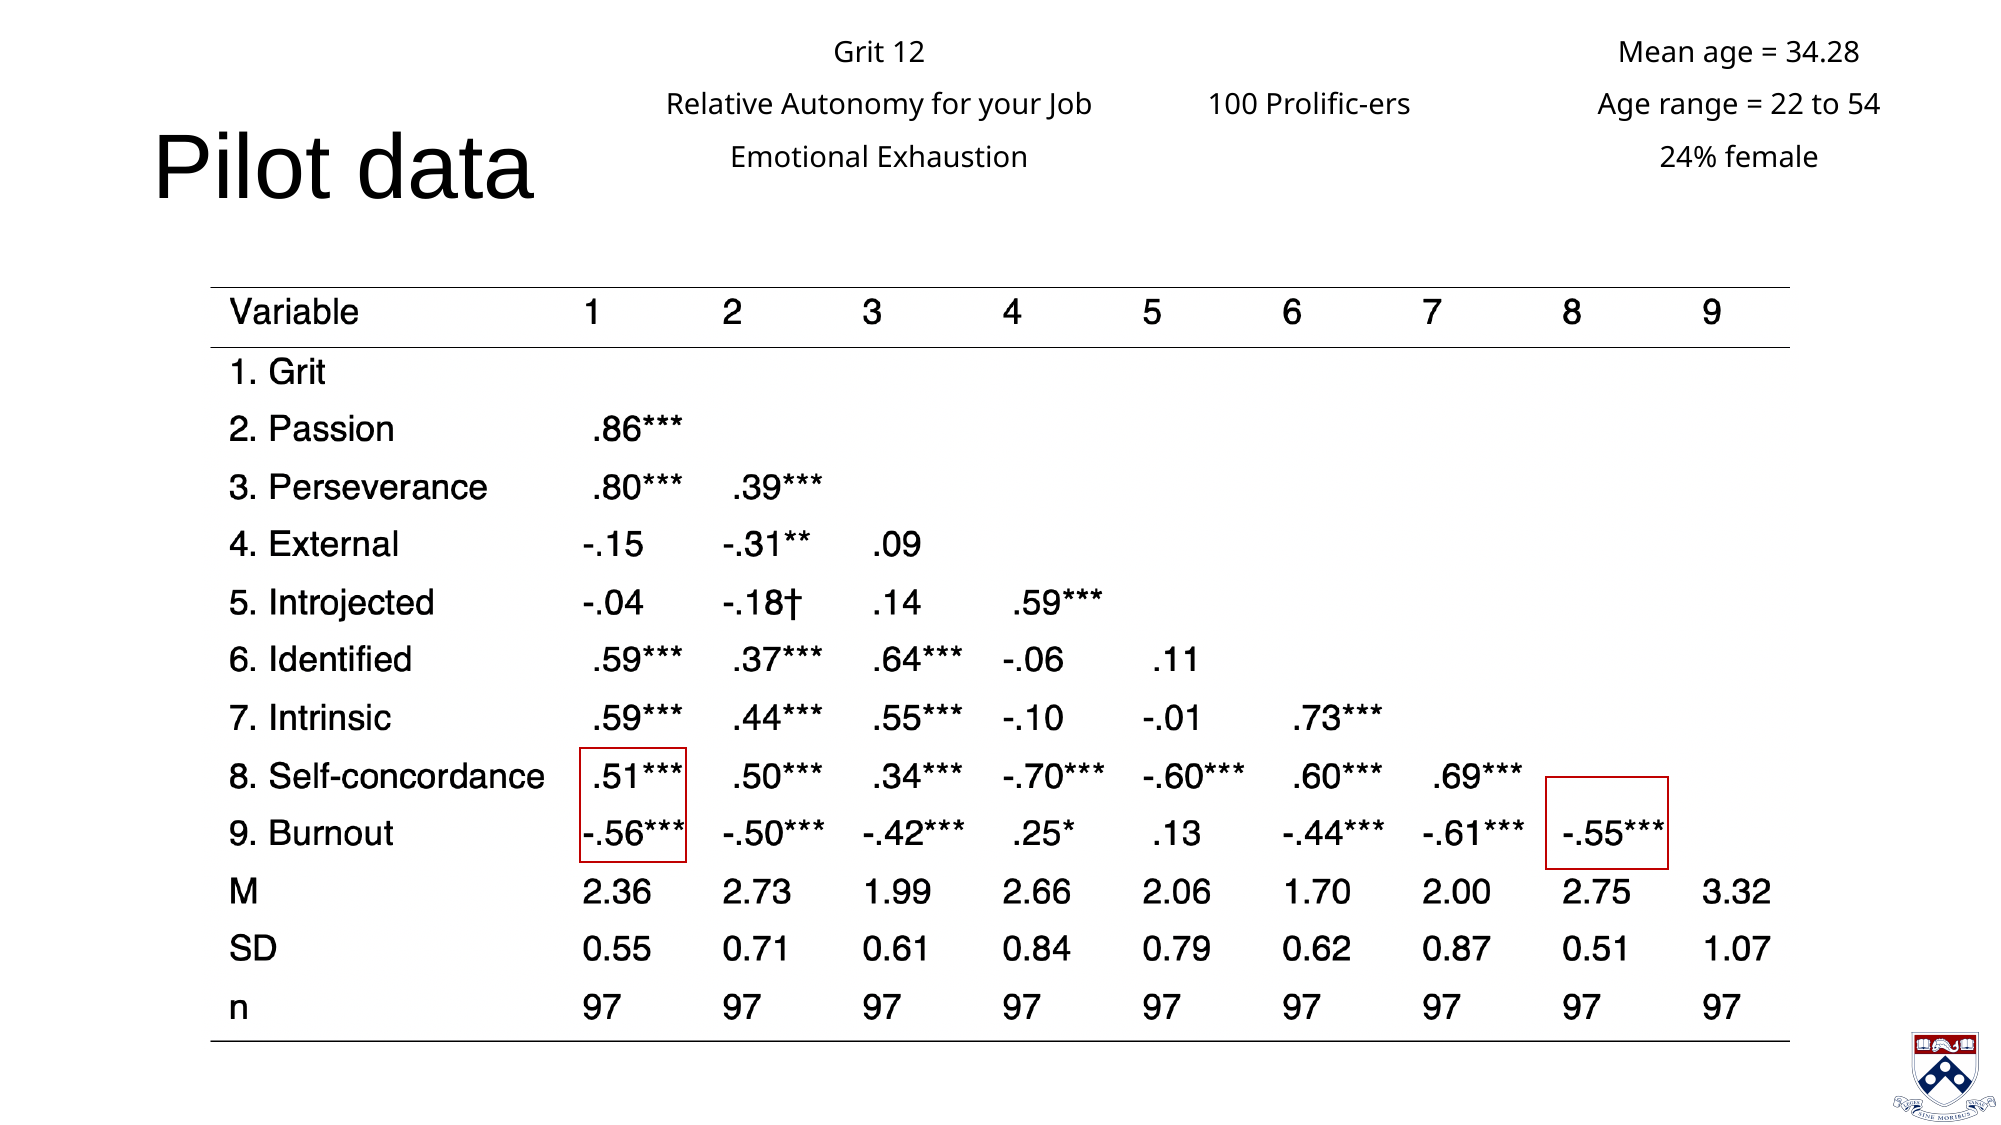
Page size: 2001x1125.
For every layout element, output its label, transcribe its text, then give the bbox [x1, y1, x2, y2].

picture [1893, 1032, 1996, 1122]
list Grit 12 Relative Autonomy for your Job Emotional Exhaustion 100 Prolific-ers Mean age = 34.28 Age range = 22 to 54 24% female [649, 29, 1970, 206]
picture [201, 278, 1799, 1050]
title Pilot data [137, 59, 1863, 278]
